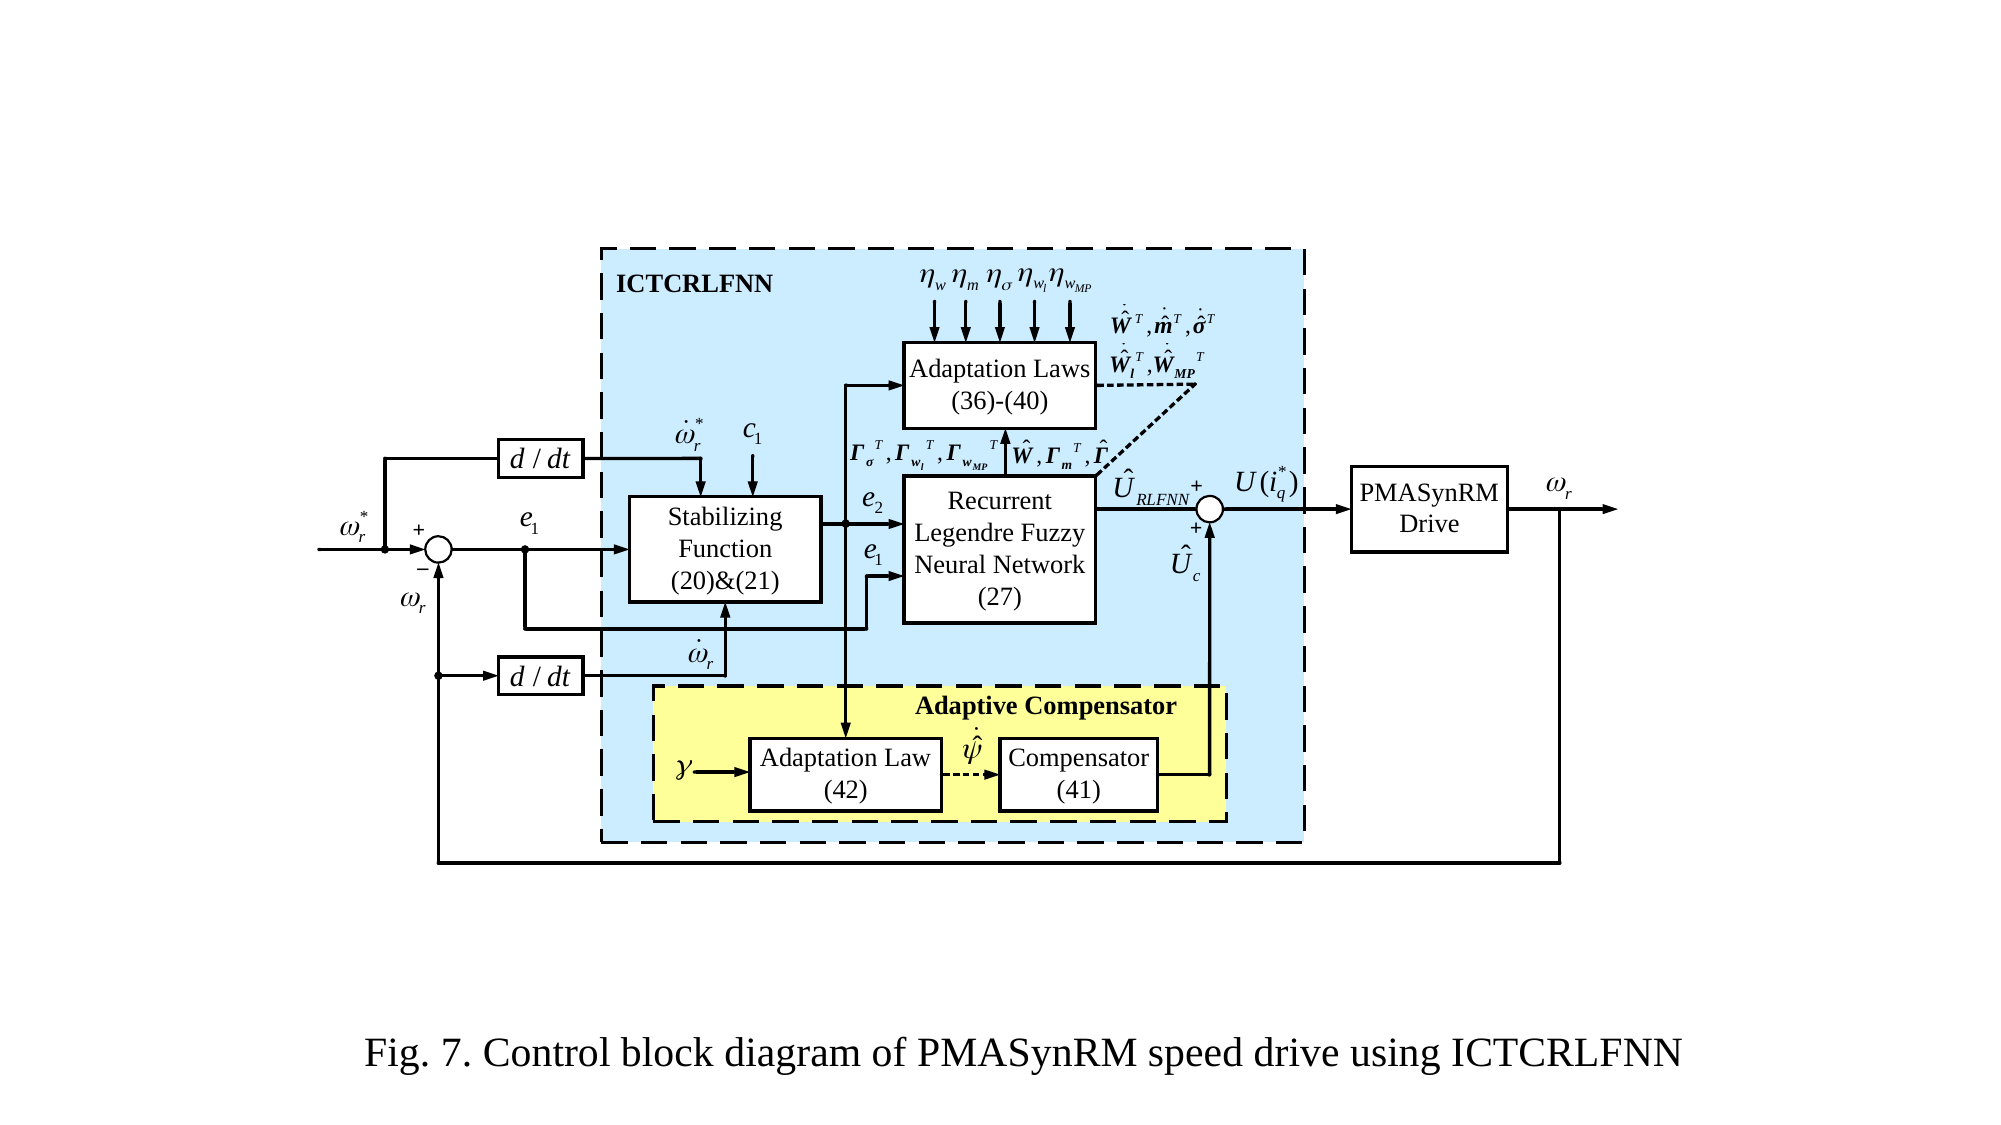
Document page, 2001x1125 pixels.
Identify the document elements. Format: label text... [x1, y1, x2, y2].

text_box Fig. 7. Control block diagram of PMASynRM speed drive using ICTCRLFNN [349, 1016, 1794, 1082]
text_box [301, 244, 1636, 881]
